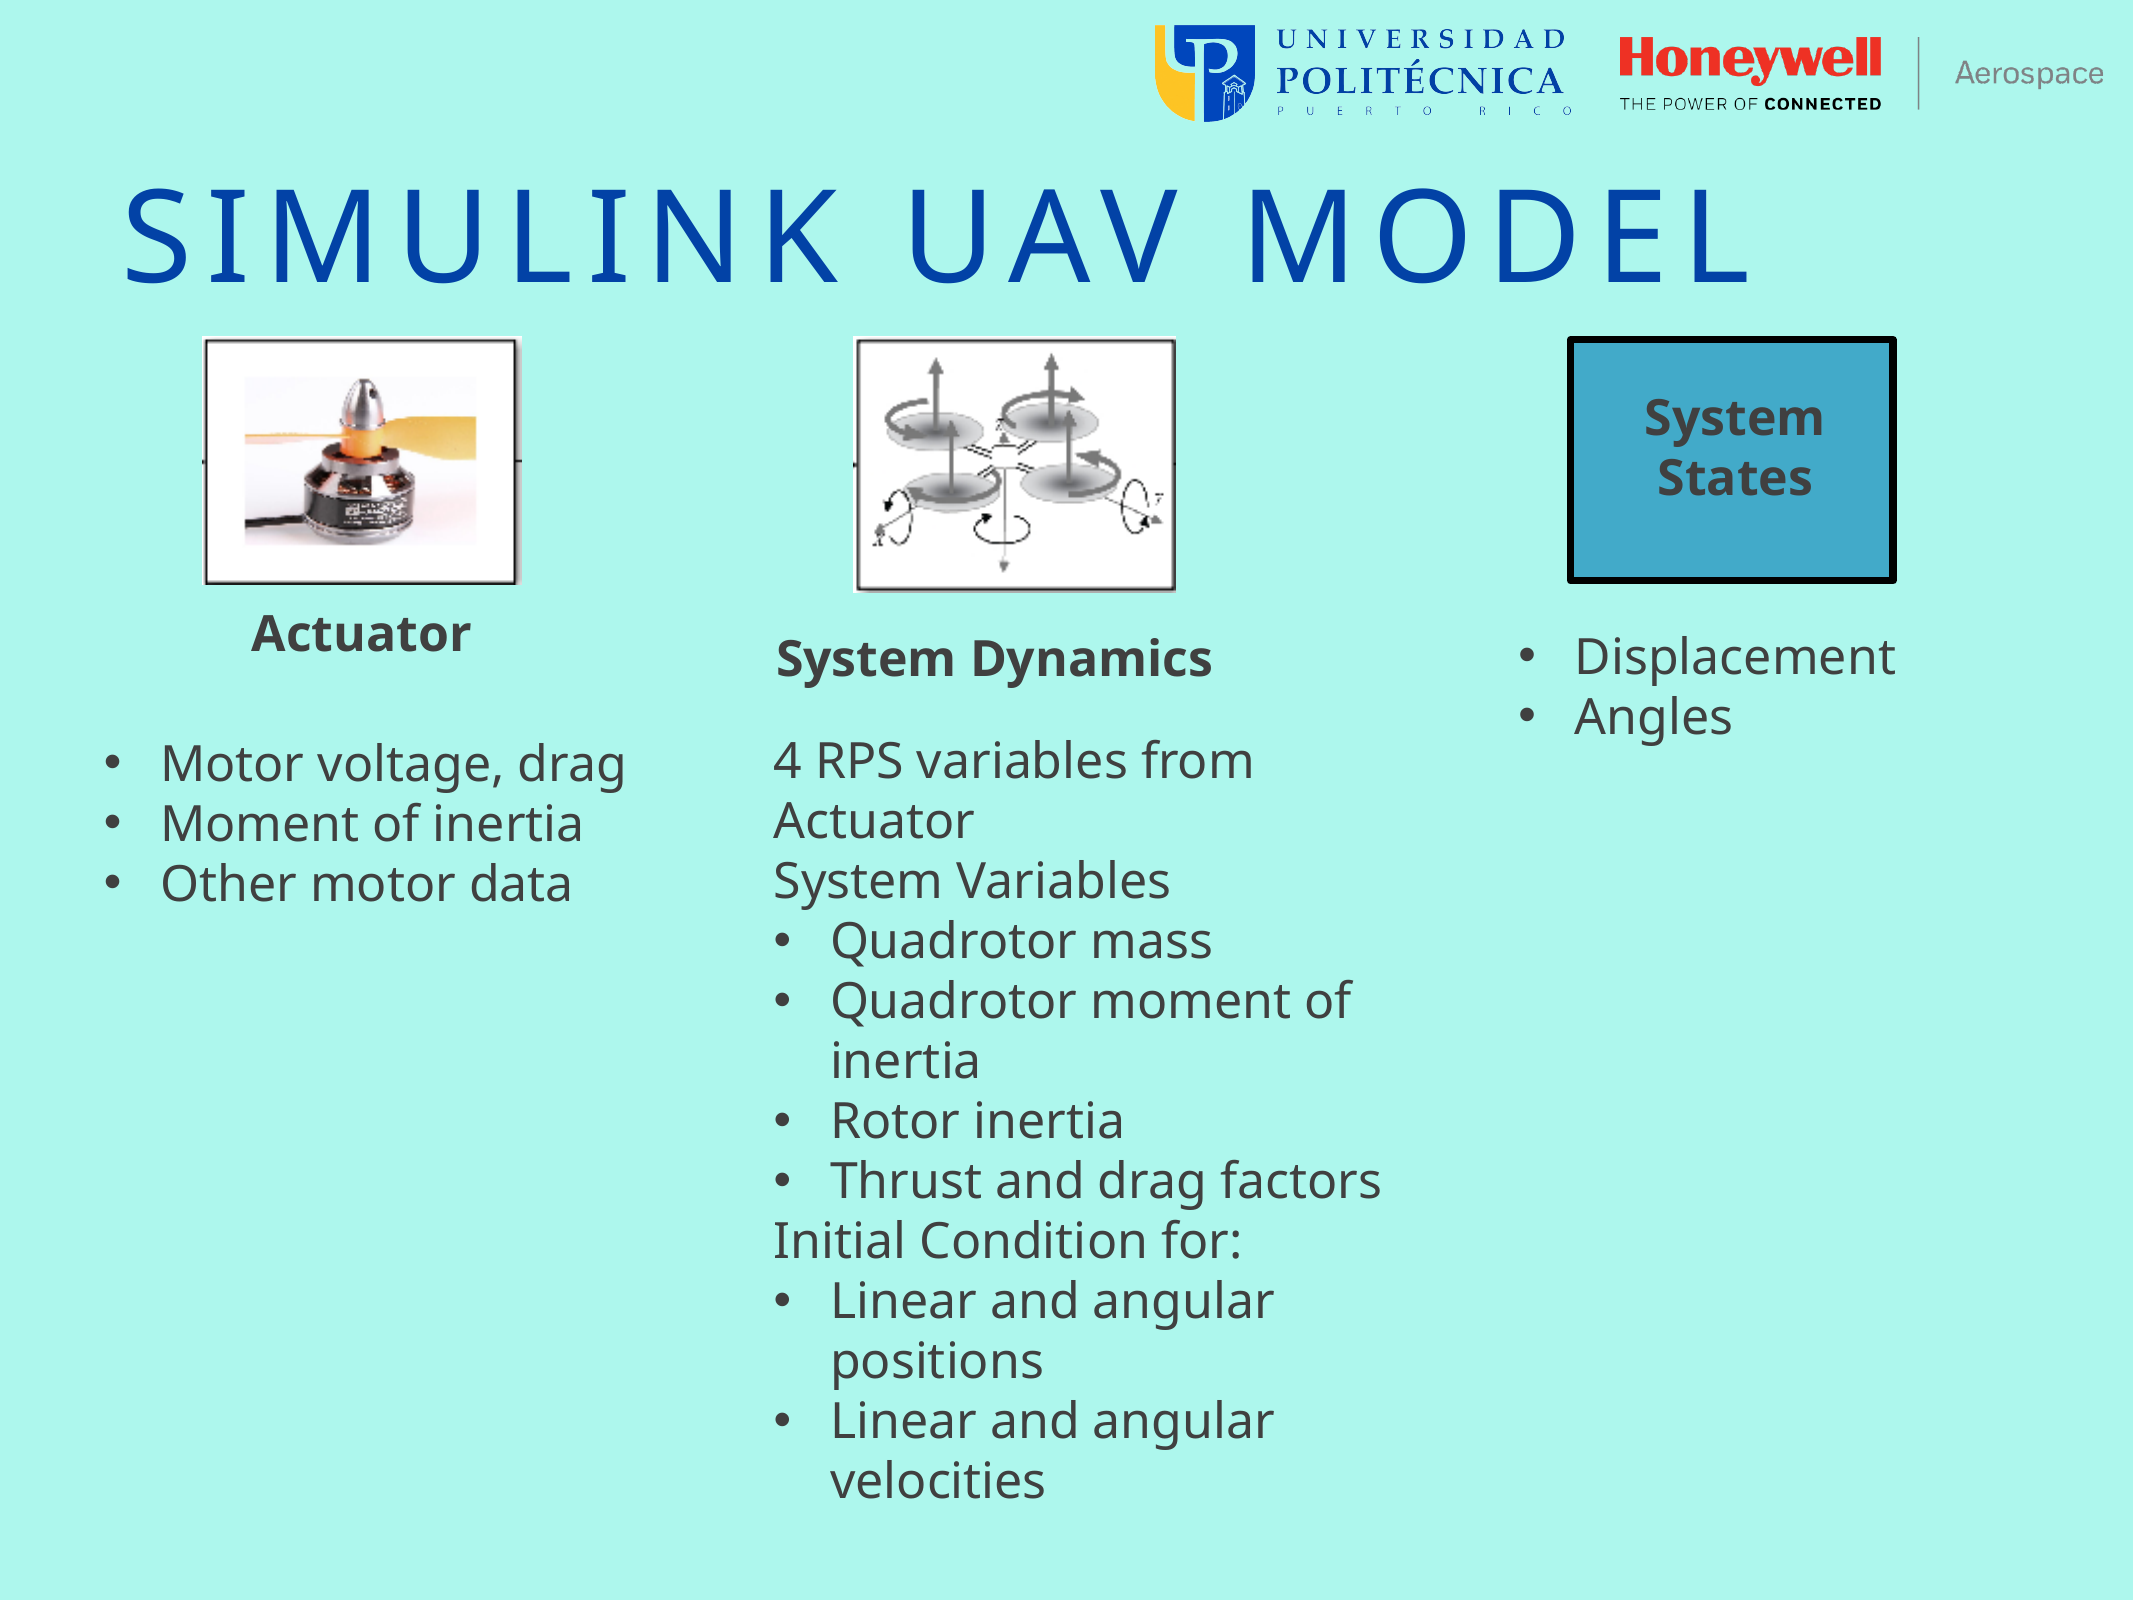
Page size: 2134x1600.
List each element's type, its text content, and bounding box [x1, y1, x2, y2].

text_box [1570, 339, 1893, 581]
picture [202, 336, 522, 585]
picture [1620, 36, 2104, 110]
title Simulink uav Model [112, 143, 2030, 379]
text_box System Dynamics [761, 618, 1229, 694]
text_box Displacement Angles [1503, 617, 1911, 752]
picture [1155, 24, 1571, 122]
text_box 4 RPS variables from Actuator System Variables Quadrotor mass Quadrotor moment of inertia Rotor inertia Thrust and drag factors Initial Condition for: Linear and angular positions Linear and angular velocities [758, 721, 1472, 1517]
text_box Motor voltage, drag Moment of inertia Other motor data [89, 723, 642, 919]
picture [853, 336, 1176, 593]
text_box Actuator [236, 594, 487, 670]
text_box System States [1604, 377, 1854, 513]
